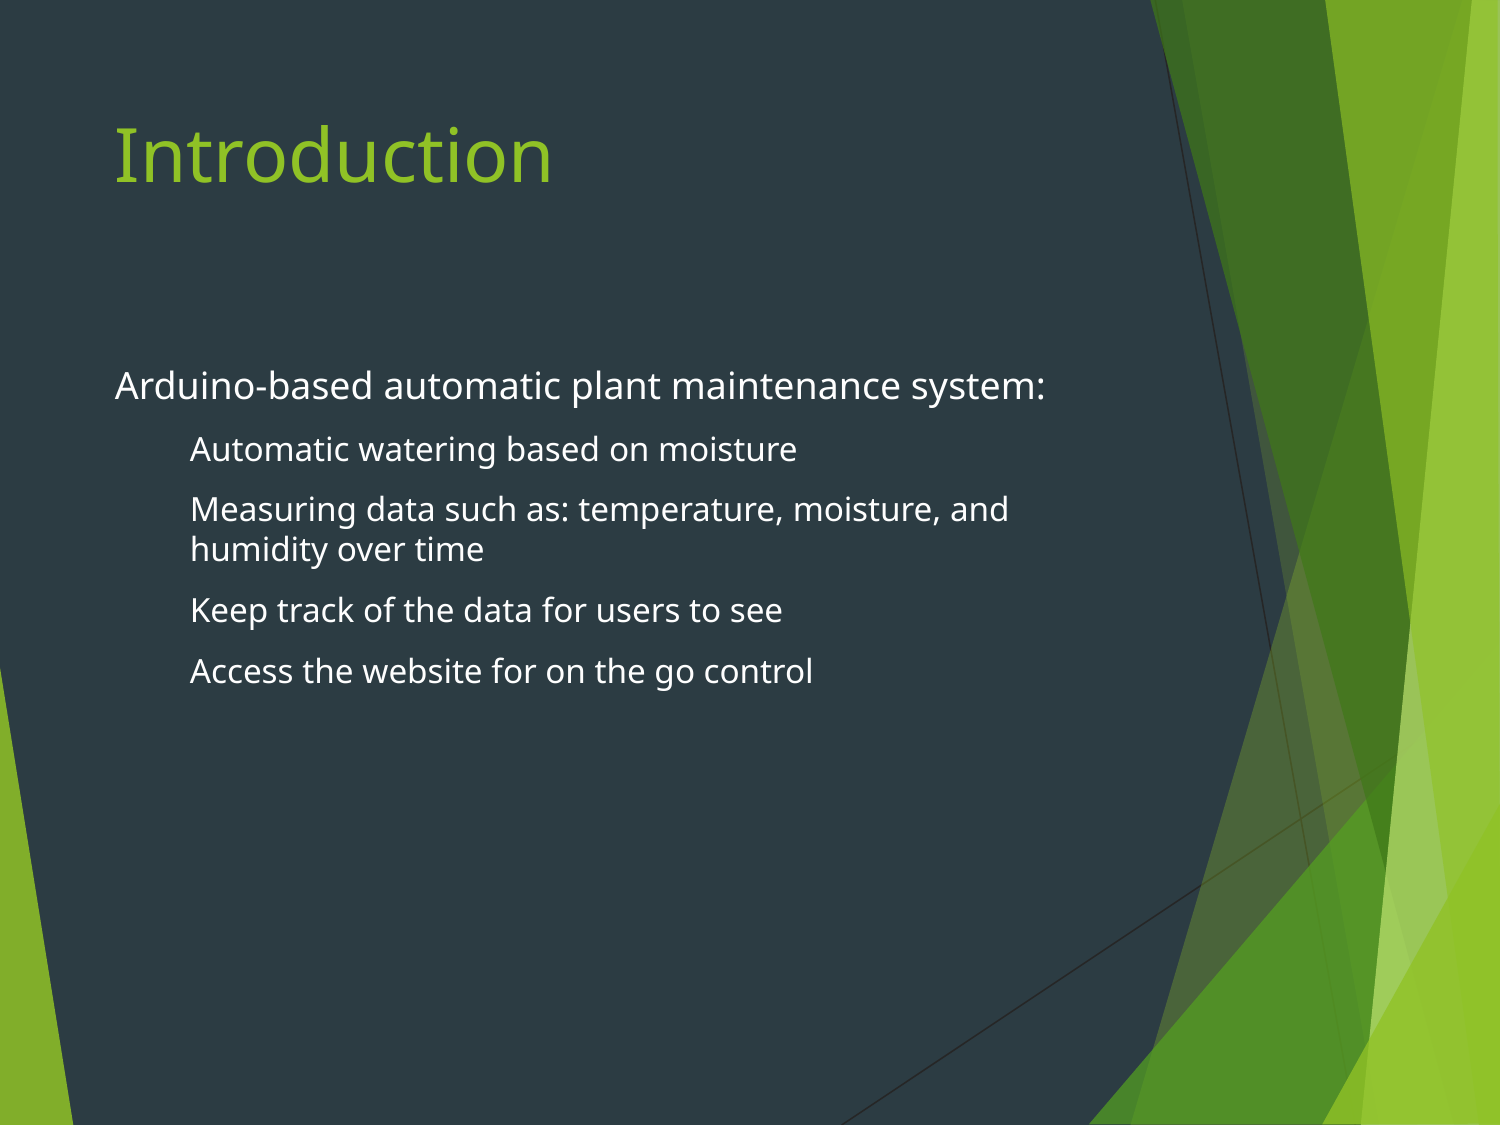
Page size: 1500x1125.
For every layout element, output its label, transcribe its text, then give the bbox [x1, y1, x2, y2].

list Arduino-based automatic plant maintenance system: Automatic watering based on moisture Measuring data such as: temperature, moisture, and humidity over time Keep track of the data for users to see Access the website for on the go control [99, 354, 1142, 992]
title Introduction [99, 99, 1142, 317]
